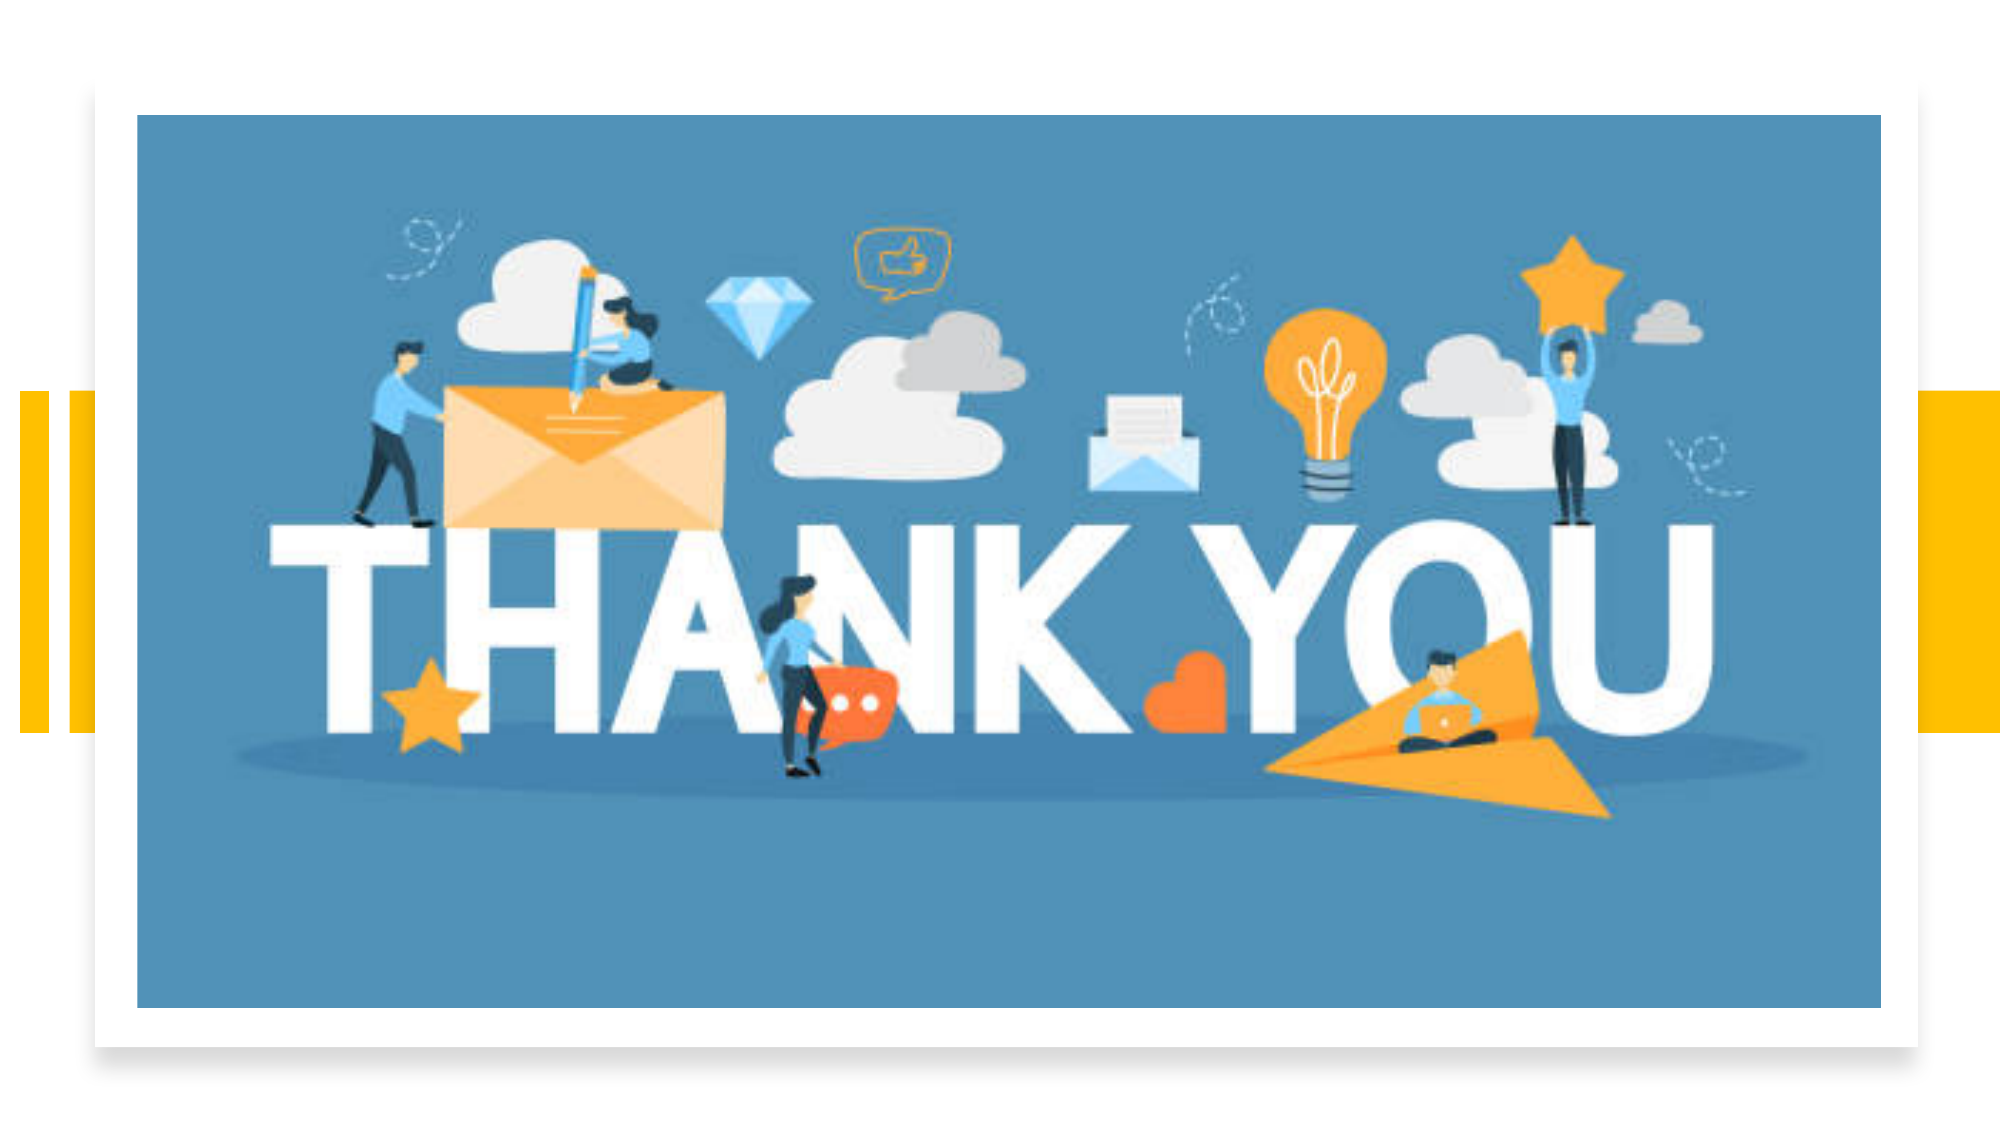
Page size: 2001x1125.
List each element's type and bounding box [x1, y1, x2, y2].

text_box [34, 390, 137, 734]
text_box [94, 75, 1919, 390]
text_box [1881, 390, 2000, 734]
text_box [94, 734, 1919, 1048]
text_box [0, 0, 2000, 1125]
picture [137, 115, 1881, 1008]
